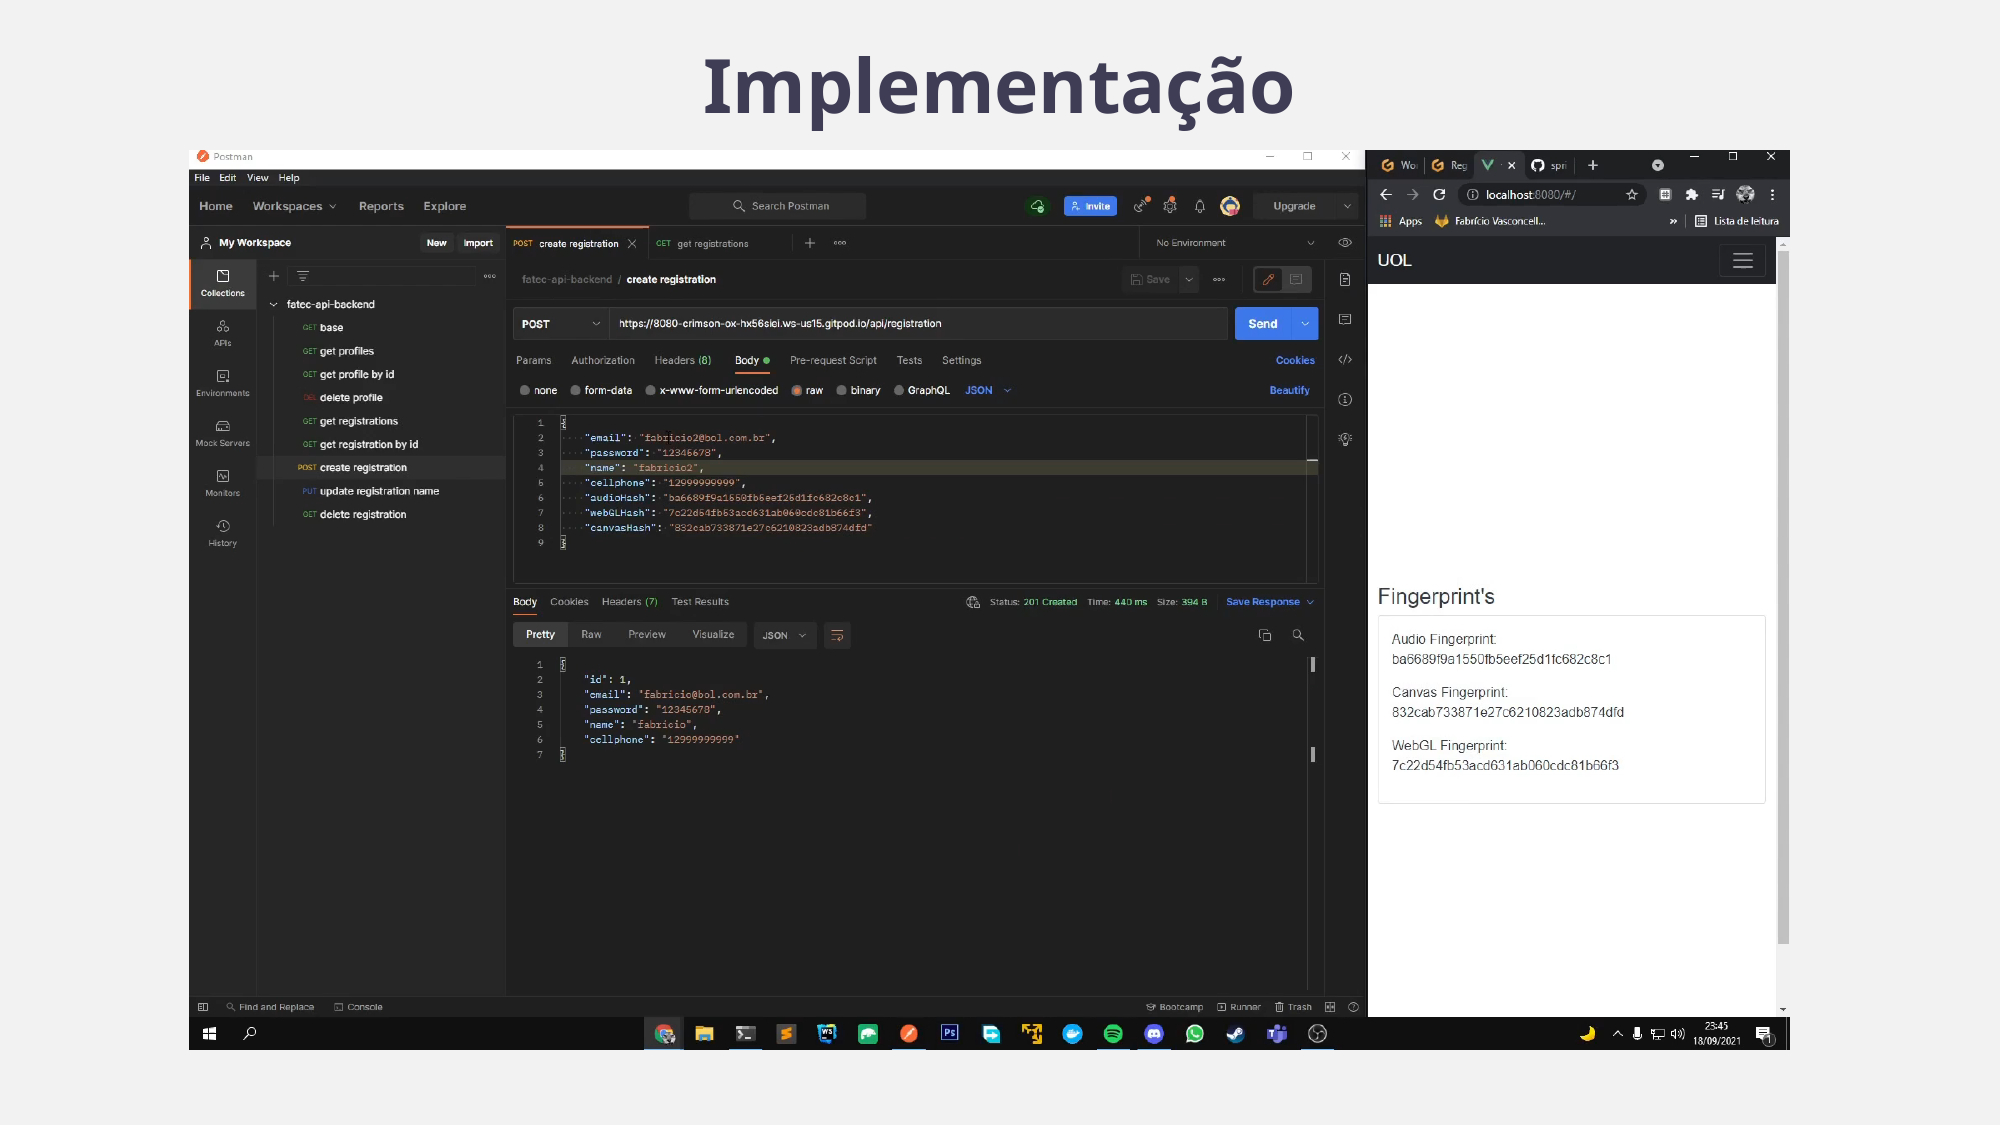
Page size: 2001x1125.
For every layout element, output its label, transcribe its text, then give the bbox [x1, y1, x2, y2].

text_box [188, 149, 1791, 1051]
text_box Implementação [672, 31, 1328, 136]
